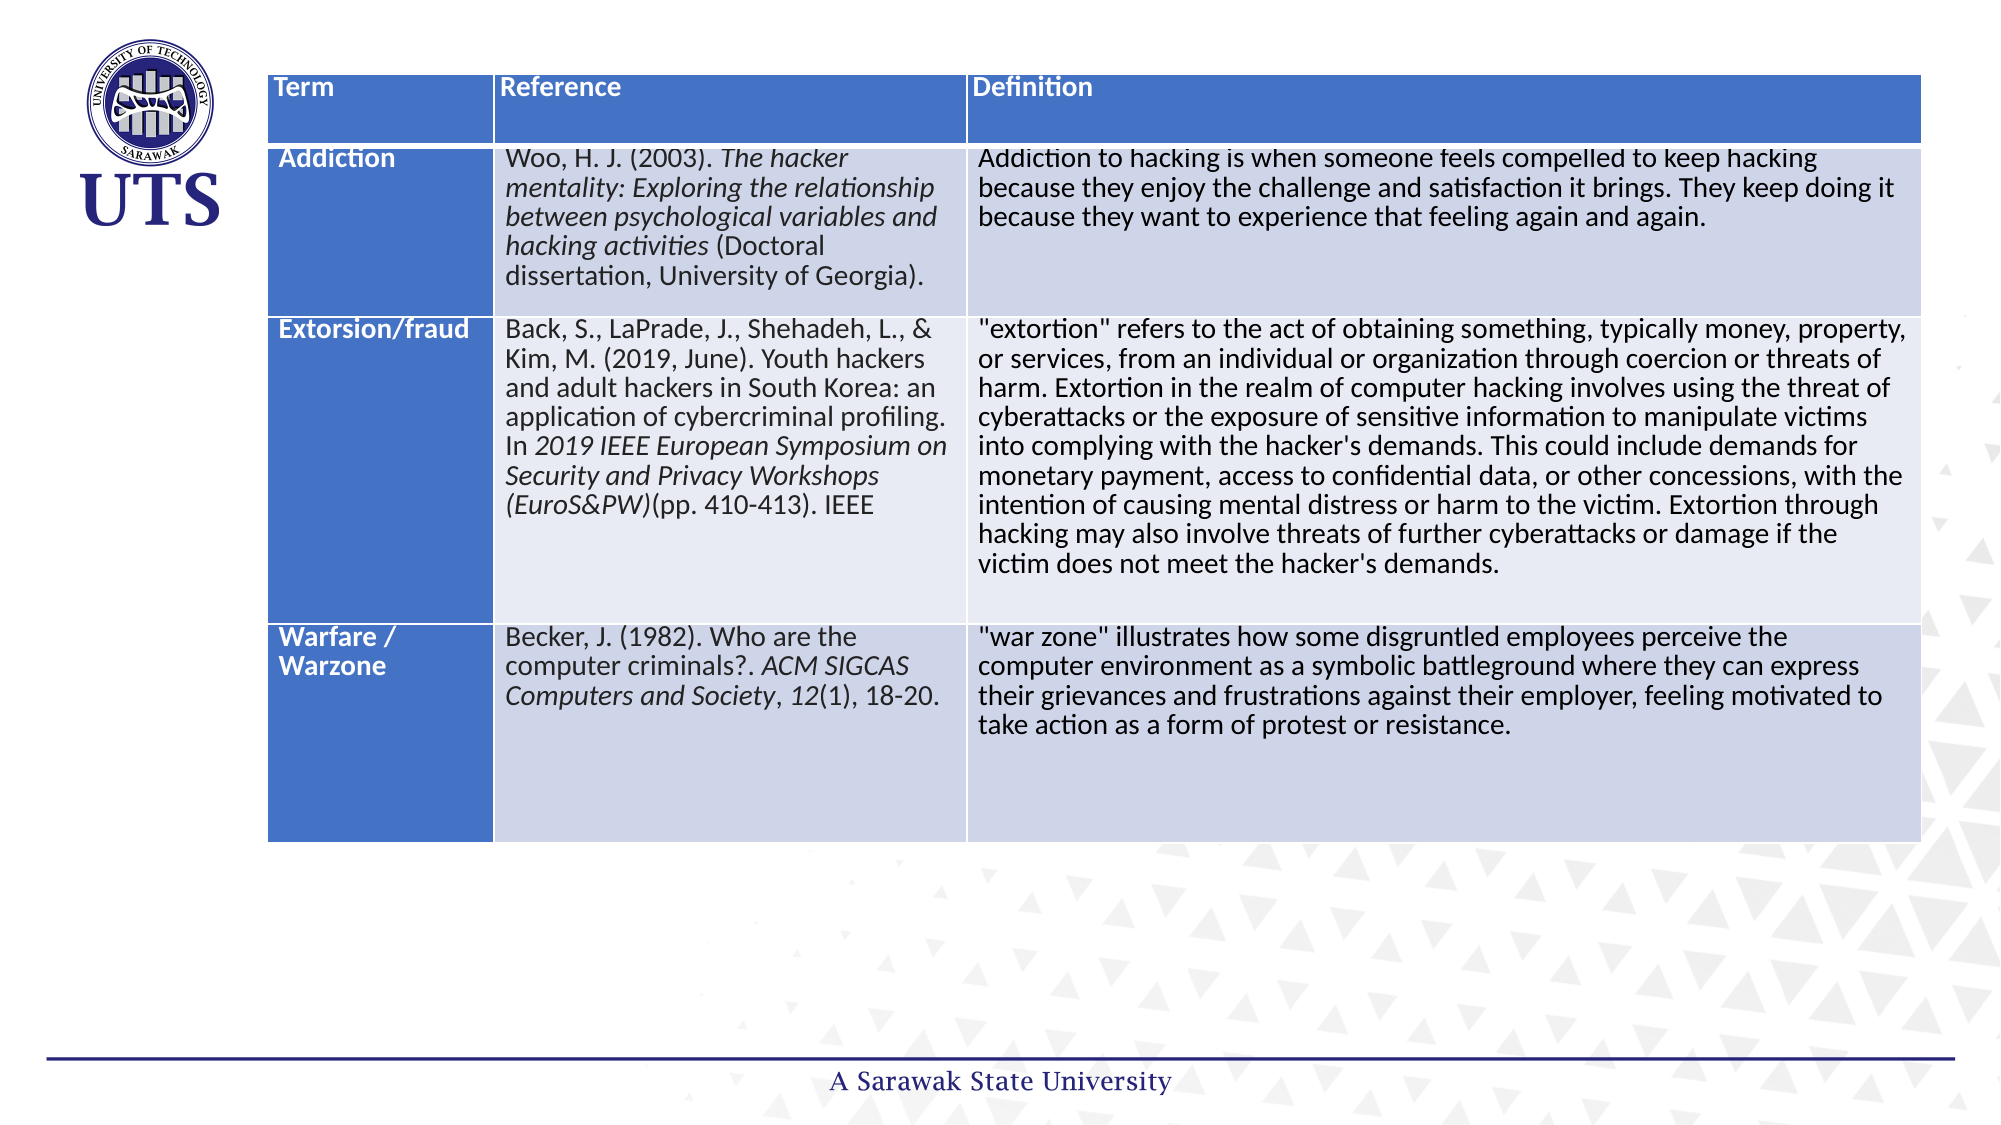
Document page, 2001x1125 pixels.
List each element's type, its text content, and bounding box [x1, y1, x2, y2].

picture [0, 0, 2001, 1125]
table_cell "war zone" illustrates how some disgruntled employees perceive the computer environment as a symbolic battleground where they can express their grievances and frustrations against their employer, feeling motivated to take action as a form of protest or resistance. [968, 625, 1921, 842]
table_cell Extorsion/fraud [268, 318, 493, 623]
table_cell Warfare / Warzone [268, 625, 493, 842]
table_header Reference [495, 75, 966, 143]
table_cell Woo, H. J. (2003). The hacker mentality: Exploring the relationship between psychological variables and hacking activities (Doctoral dissertation, University of Georgia). [495, 149, 966, 316]
table_cell Back, S., LaPrade, J., Shehadeh, L., & Kim, M. (2019, June). Youth hackers and adult hackers in South Korea: an application of cybercriminal profiling. In 2019 IEEE European Symposium on Security and Privacy Workshops (EuroS&PW)(pp. 410-413). IEEE [495, 318, 966, 623]
table_header Term [268, 75, 493, 143]
table_header Definition [968, 75, 1921, 143]
table_cell Addiction to hacking is when someone feels compelled to keep hacking because they enjoy the challenge and satisfaction it brings. They keep doing it because they want to experience that feeling again and again. [968, 149, 1921, 316]
table_cell "extortion" refers to the act of obtaining something, typically money, property, or services, from an individual or organization through coercion or threats of harm. Extortion in the realm of computer hacking involves using the threat of cyberattacks or the exposure of sensitive information to manipulate victims into complying with the hacker's demands. This could include demands for monetary payment, access to confidential data, or other concessions, with the intention of causing mental distress or harm to the victim. Extortion through hacking may also involve threats of further cyberattacks or damage if the victim does not meet the hacker's demands. [968, 318, 1921, 623]
table_cell Becker, J. (1982). Who are the computer criminals?. ACM SIGCAS Computers and Society, 12(1), 18-20. [495, 625, 966, 842]
table_cell Addiction [268, 149, 493, 316]
